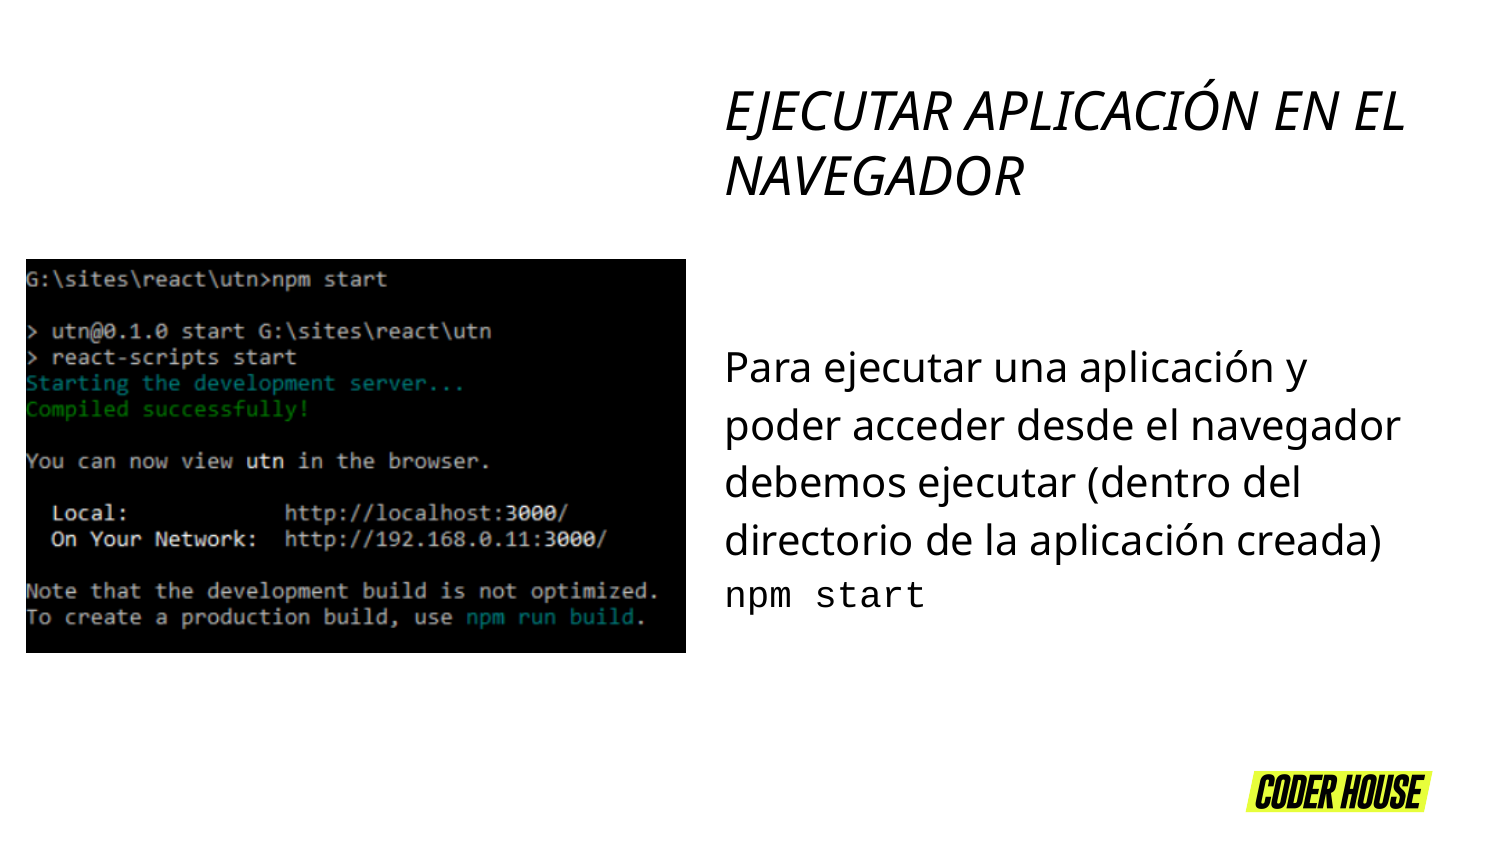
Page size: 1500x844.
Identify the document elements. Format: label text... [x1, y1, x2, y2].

text_box EJECUTAR APLICACIÓN EN EL NAVEGADOR [709, 61, 1494, 224]
picture [1241, 764, 1437, 819]
text_box Para ejecutar una aplicación y poder acceder desde el navegador debemos ejecutar (dentro del directorio de la aplicación creada) npm start [709, 318, 1436, 594]
picture [25, 259, 686, 653]
